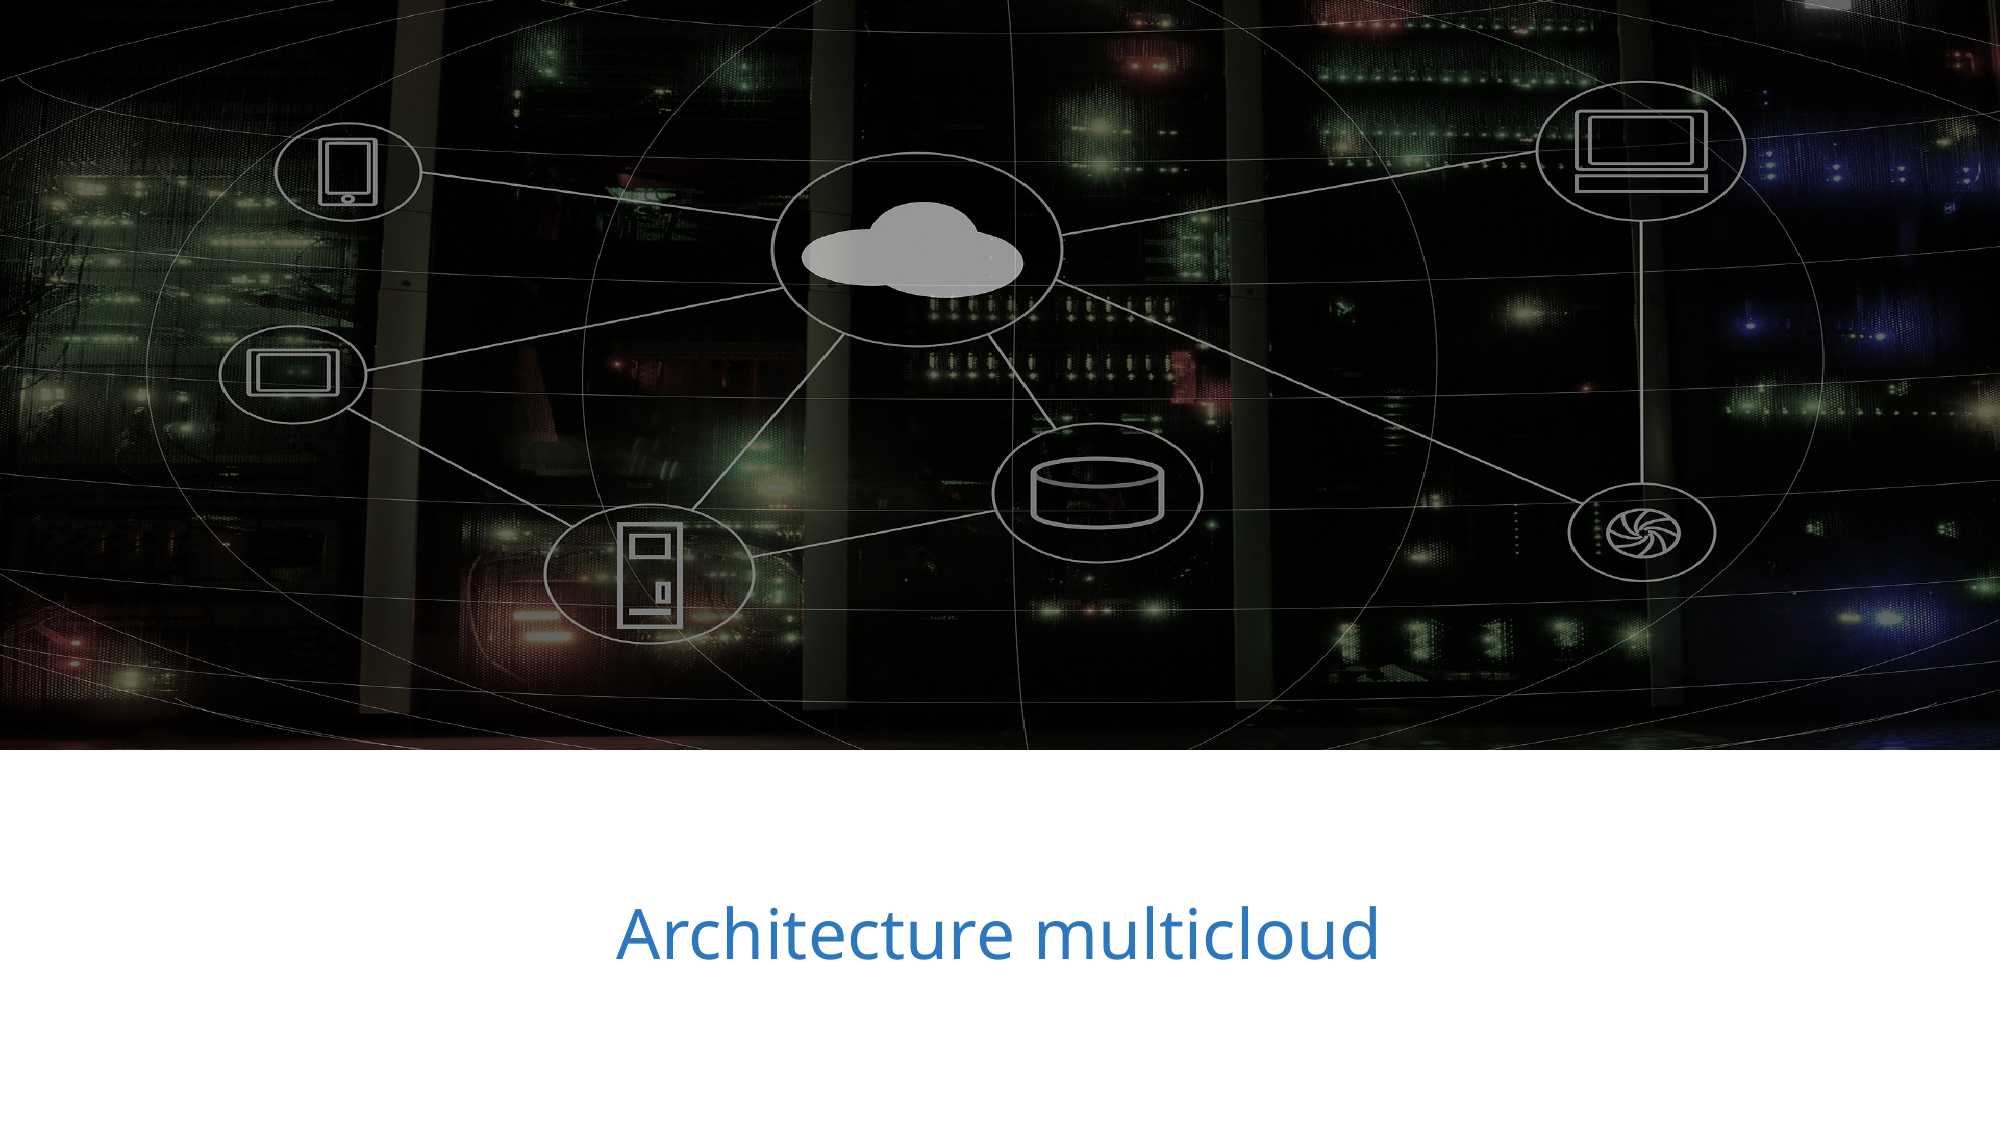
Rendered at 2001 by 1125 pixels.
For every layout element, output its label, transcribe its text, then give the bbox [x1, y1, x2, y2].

picture [0, 0, 2000, 750]
title Architecture multicloud [96, 891, 1904, 983]
